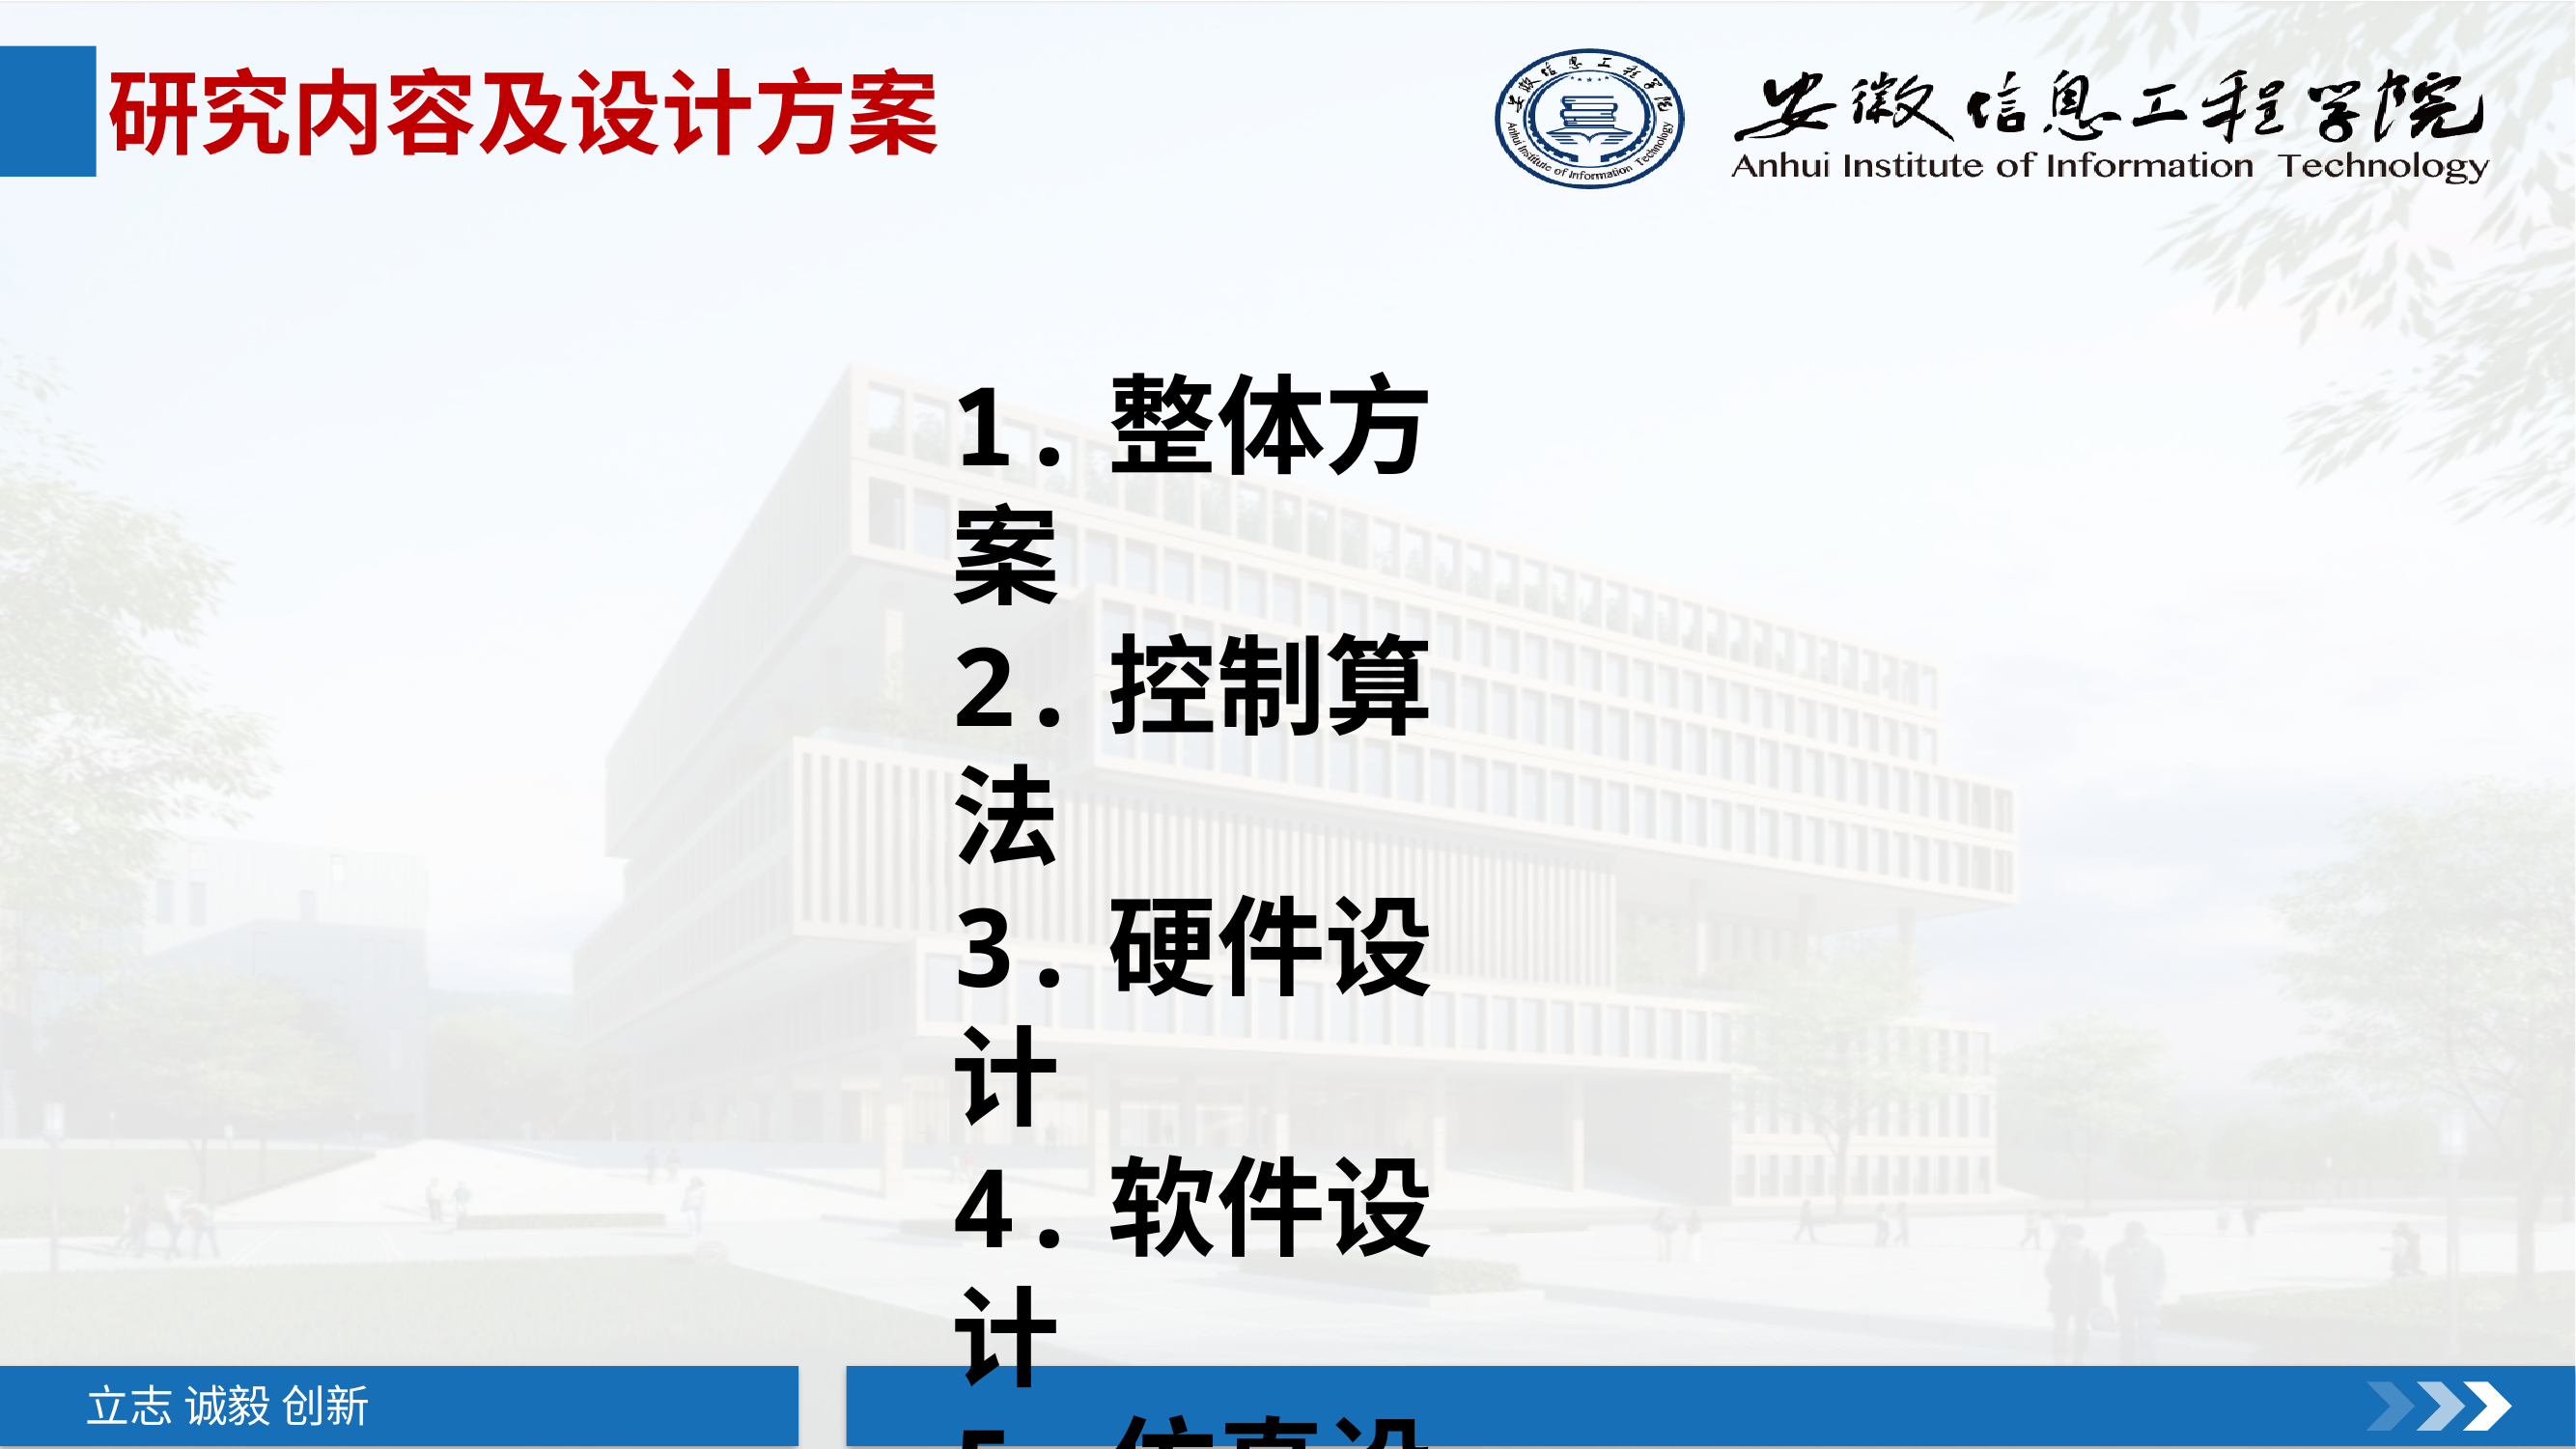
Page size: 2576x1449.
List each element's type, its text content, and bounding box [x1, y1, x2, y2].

text_box 研究内容及设计方案 [93, 47, 1526, 285]
text_box 1.整体方案 2.控制算法 3.硬件设计 4.软件设计 5.仿真设计 [938, 349, 1526, 1449]
picture [1480, 9, 2531, 215]
